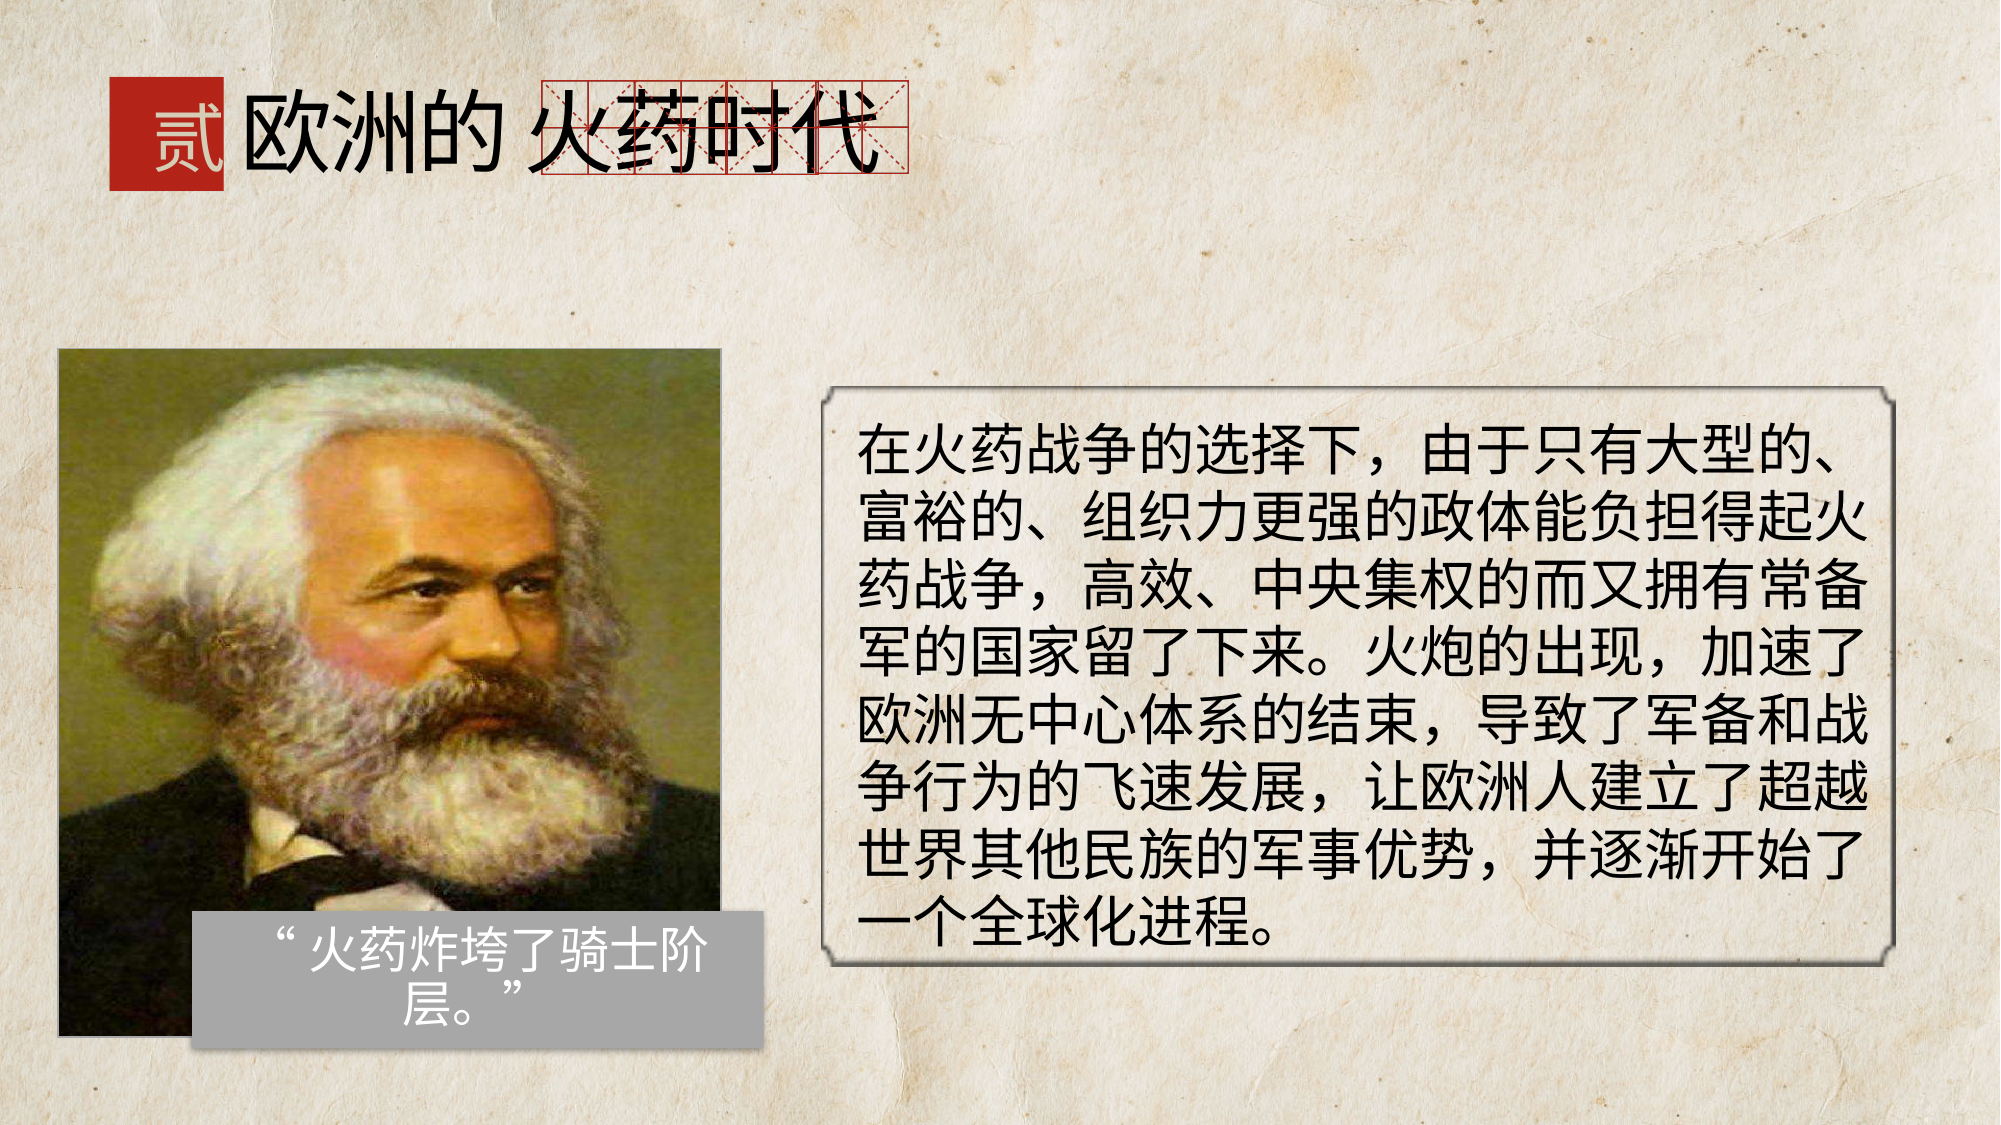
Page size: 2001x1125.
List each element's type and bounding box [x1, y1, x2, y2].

text_box [108, 59, 1039, 258]
text_box [57, 348, 764, 1125]
picture [0, 0, 2000, 1125]
